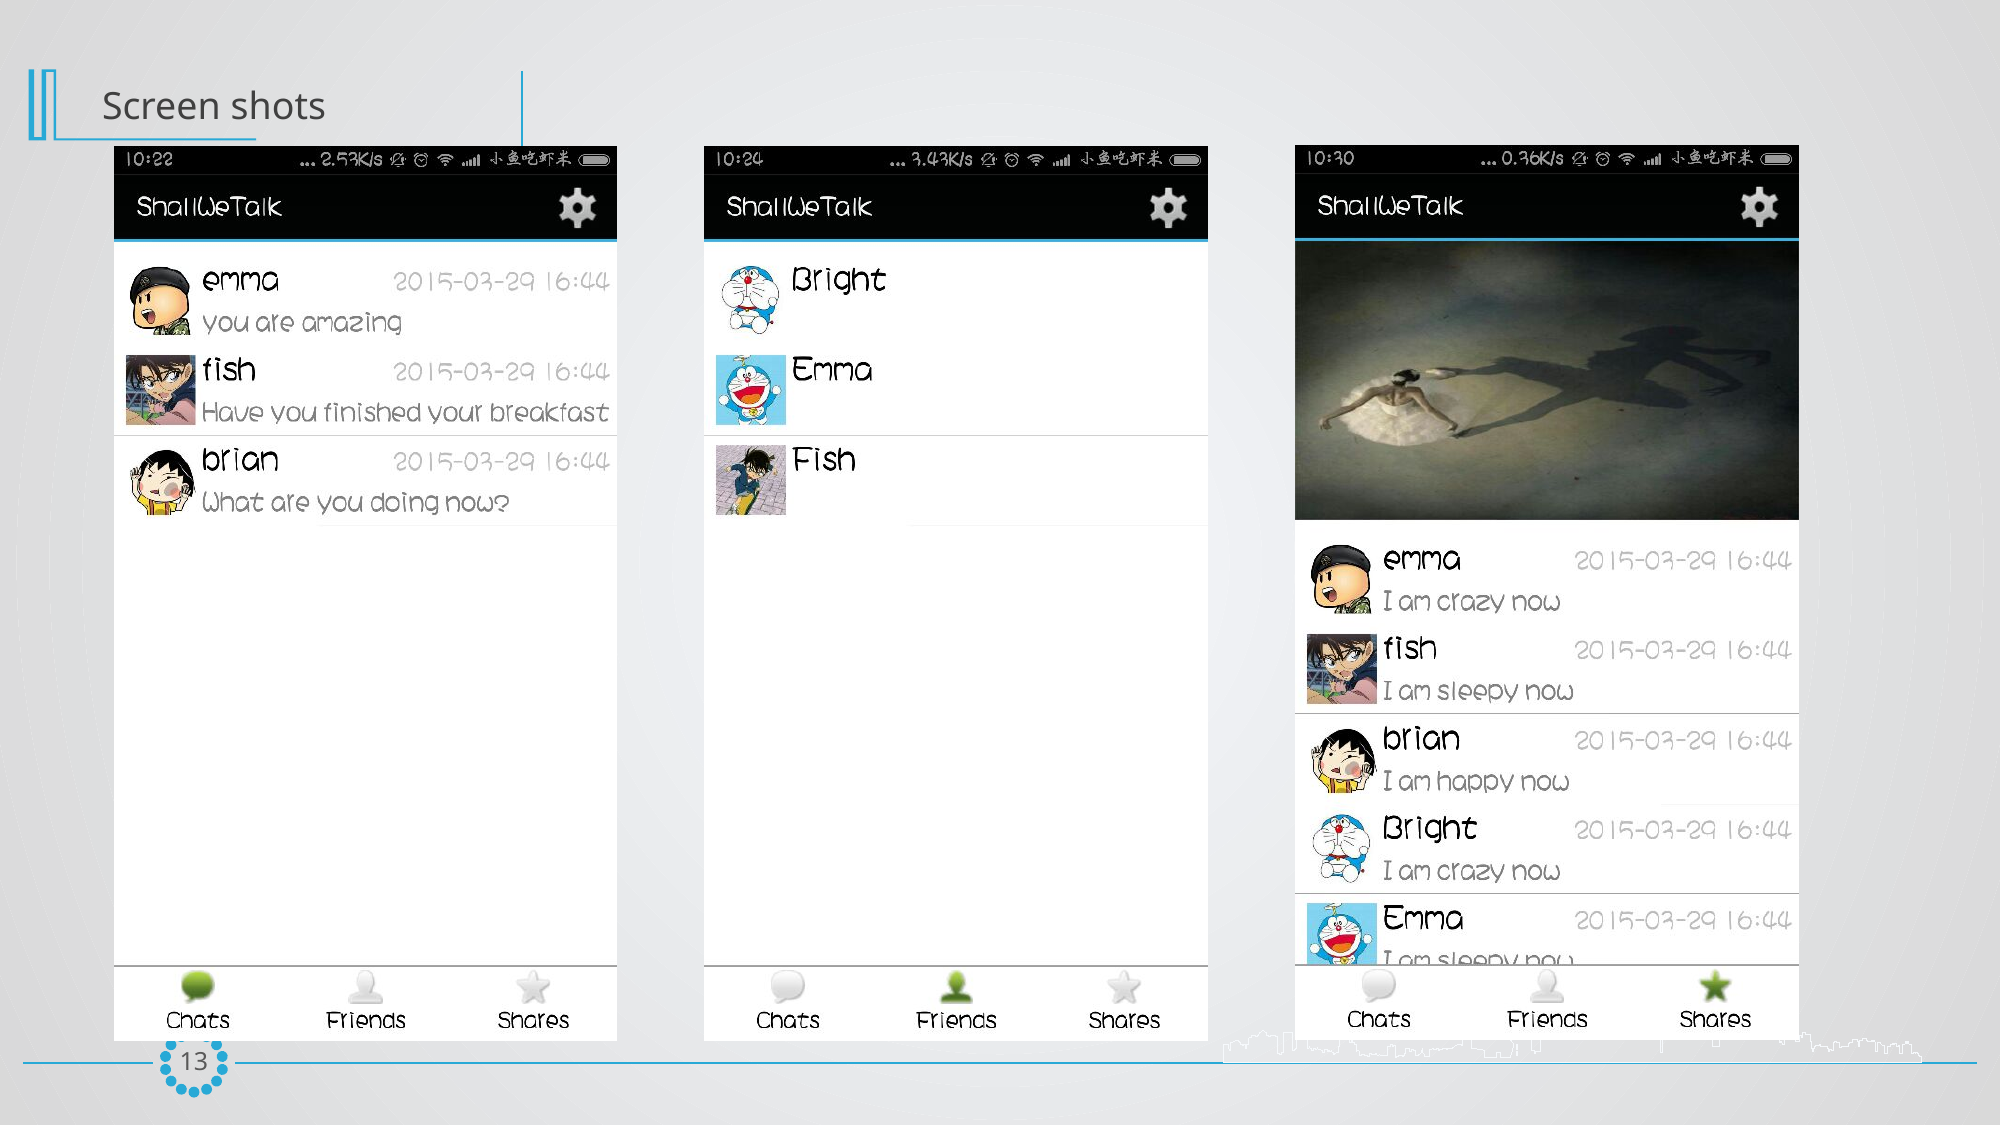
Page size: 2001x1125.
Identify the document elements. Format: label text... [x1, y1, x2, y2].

picture [704, 145, 1209, 1041]
slide_number 12 [169, 1041, 218, 1086]
picture [113, 145, 618, 1041]
picture [1294, 144, 1799, 1040]
